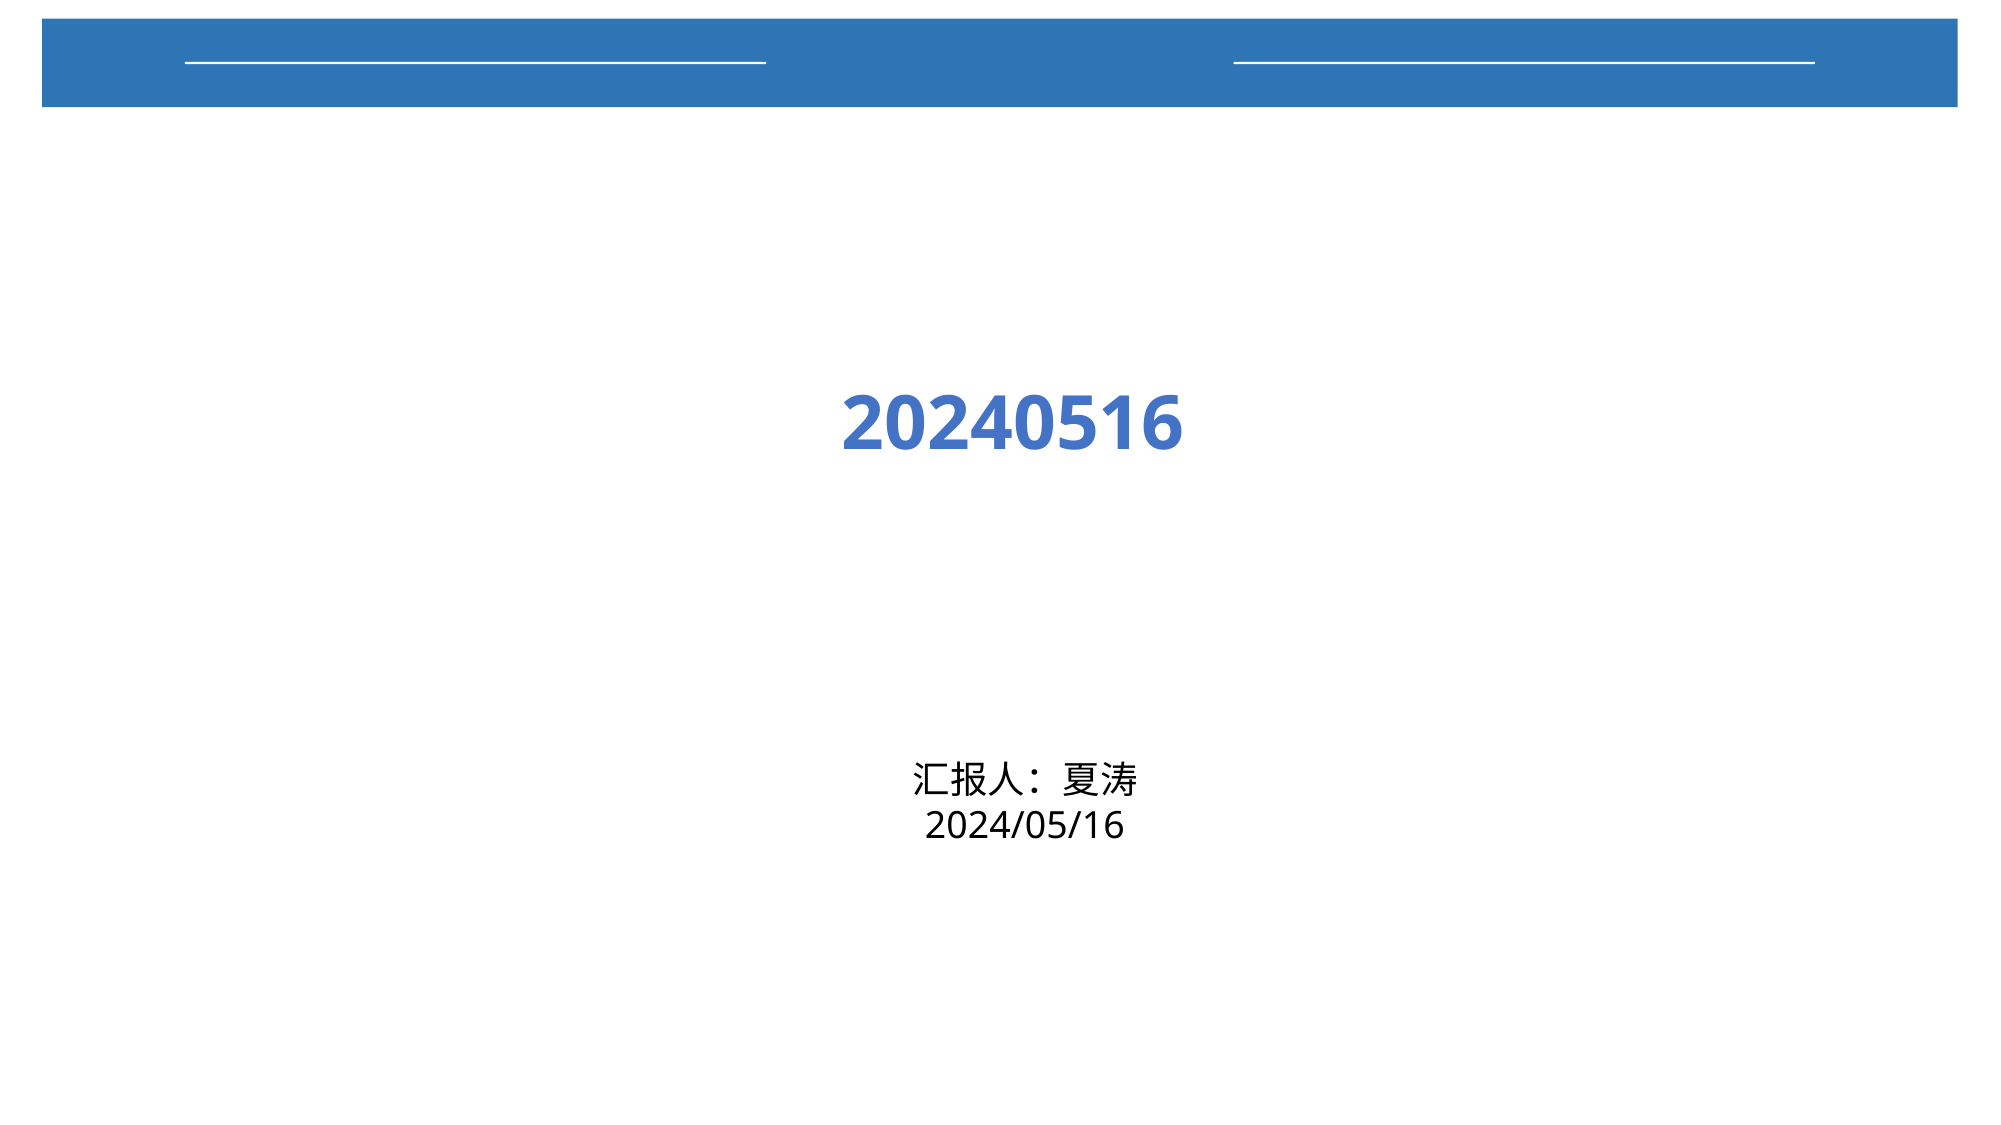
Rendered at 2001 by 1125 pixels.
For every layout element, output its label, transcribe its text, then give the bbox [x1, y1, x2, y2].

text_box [184, 61, 1815, 65]
text_box 20240516 [265, 286, 1761, 472]
text_box [41, 18, 1959, 108]
text_box 汇报人：夏涛 2024/05/16 [863, 748, 1186, 854]
